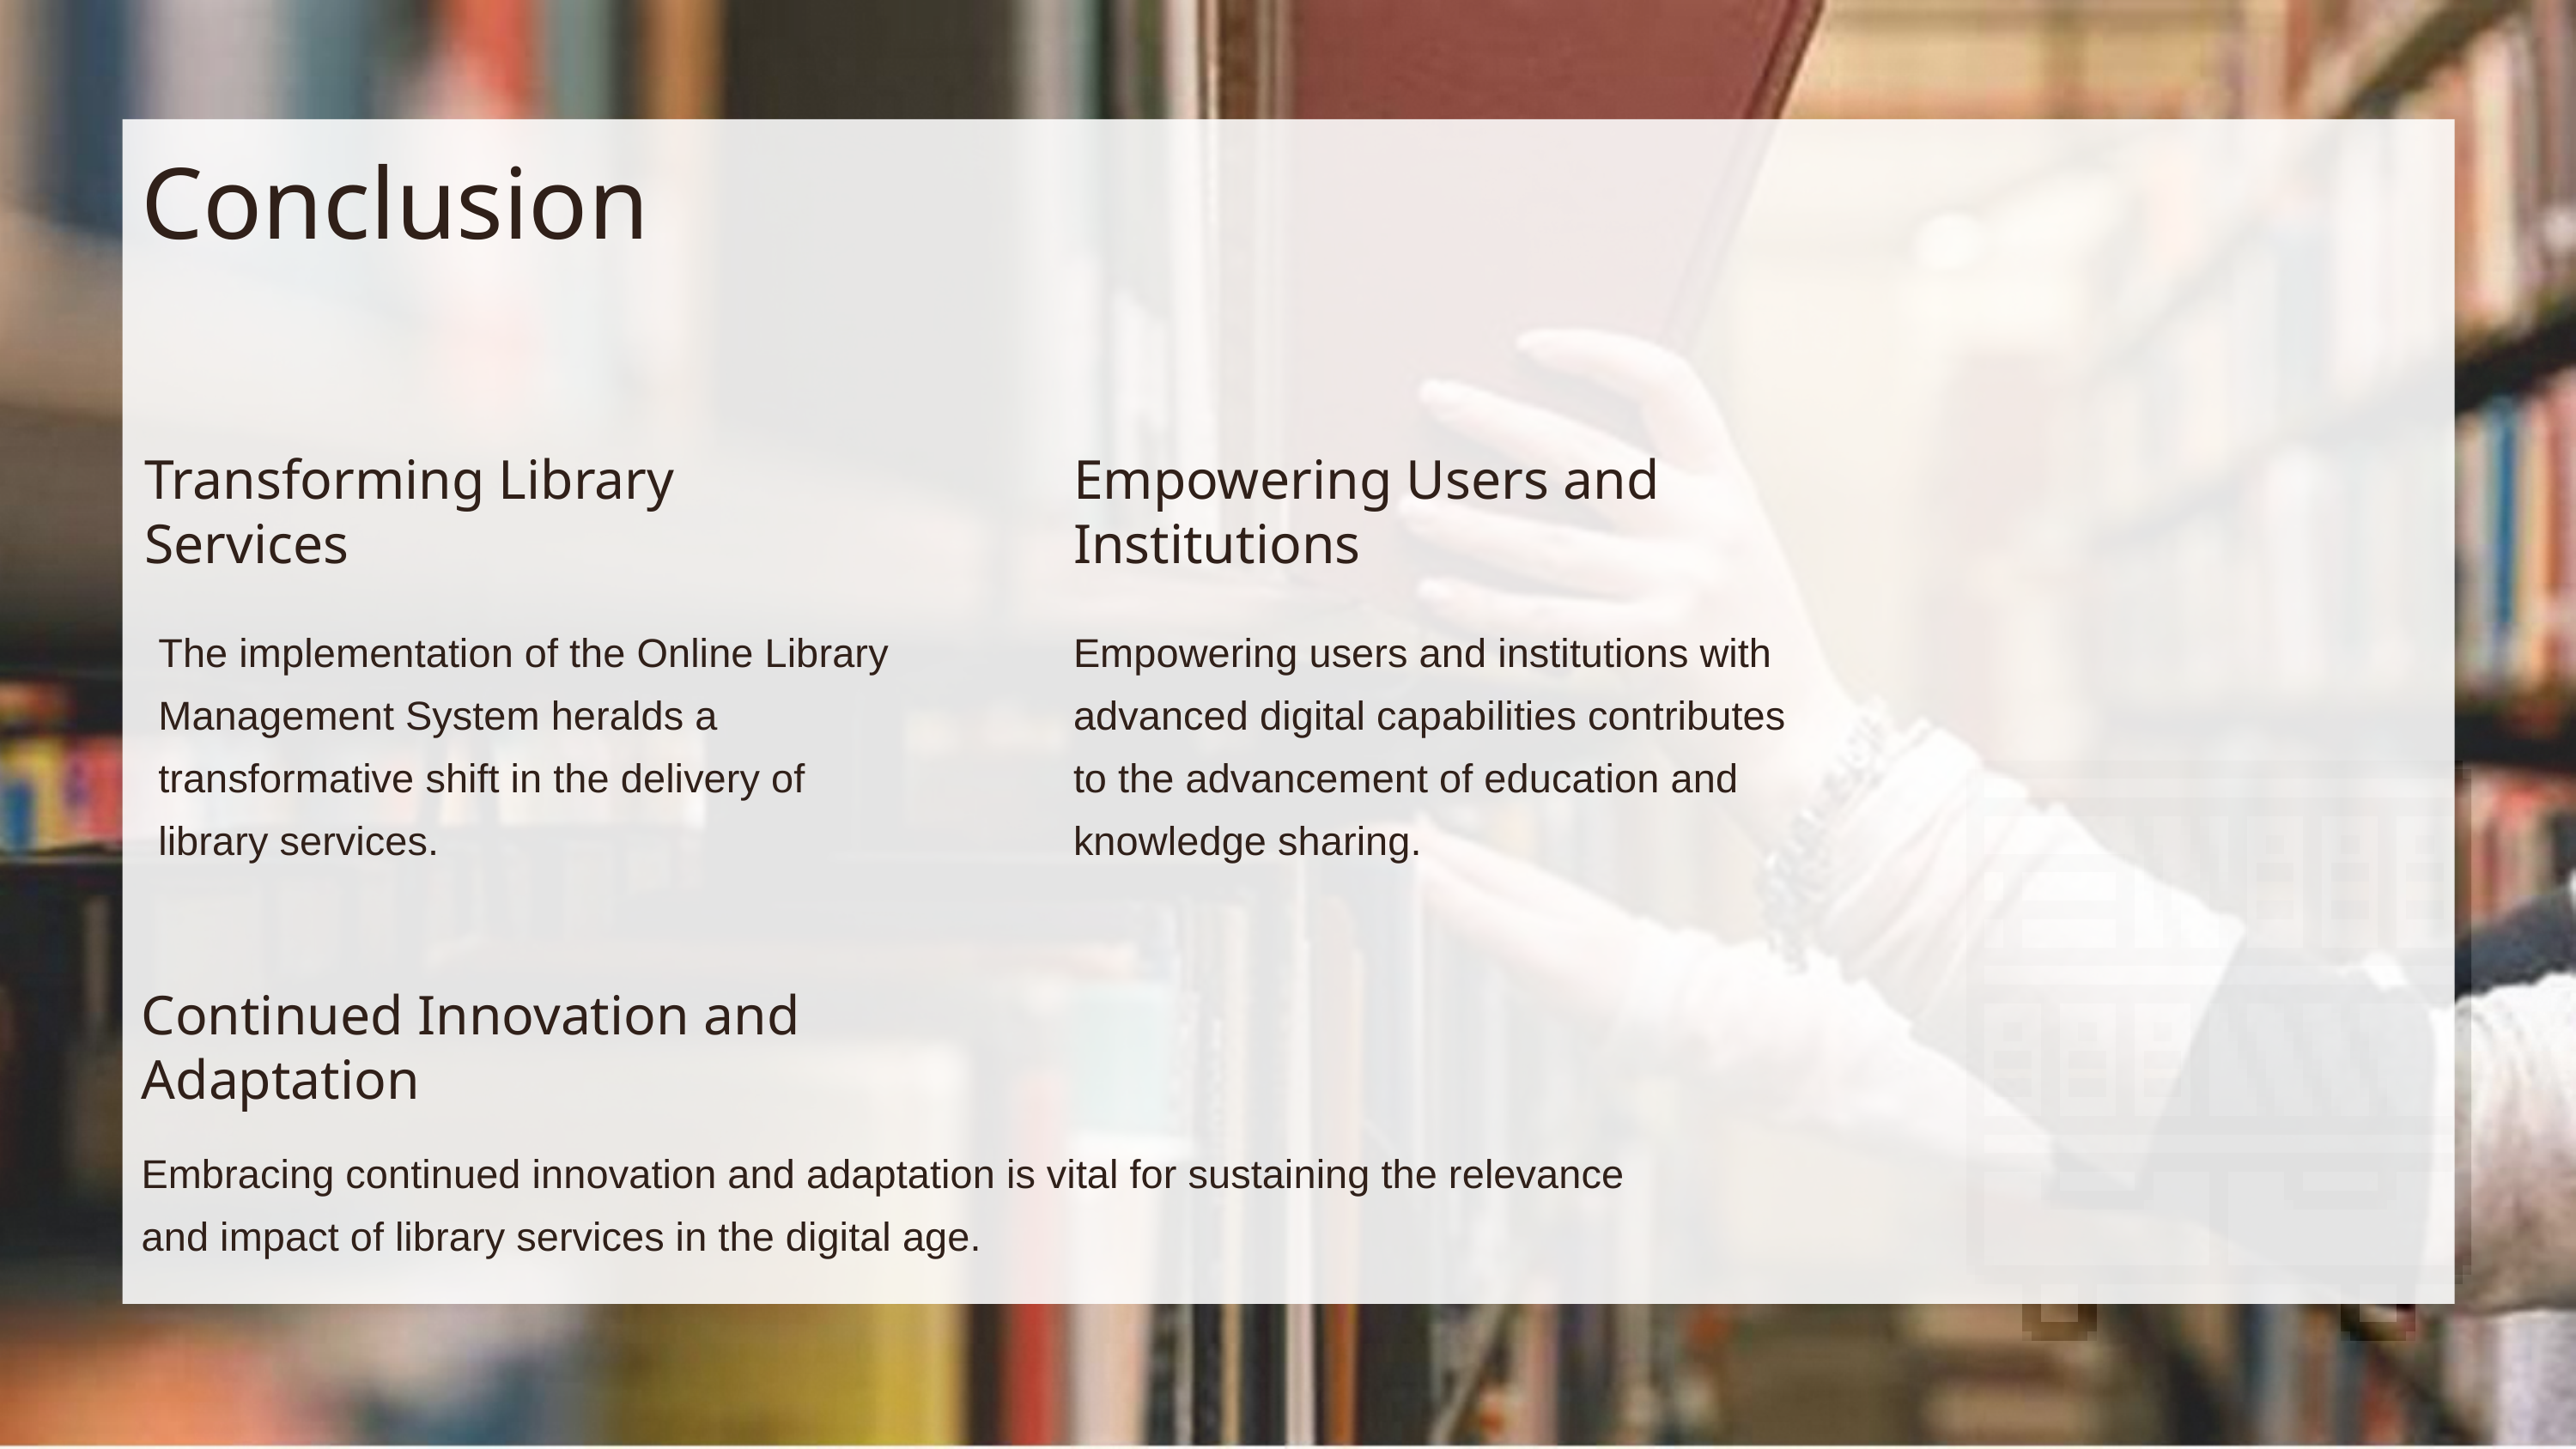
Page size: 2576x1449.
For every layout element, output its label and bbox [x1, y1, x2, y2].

text_box [122, 118, 2455, 1304]
text_box [0, 0, 2576, 1449]
